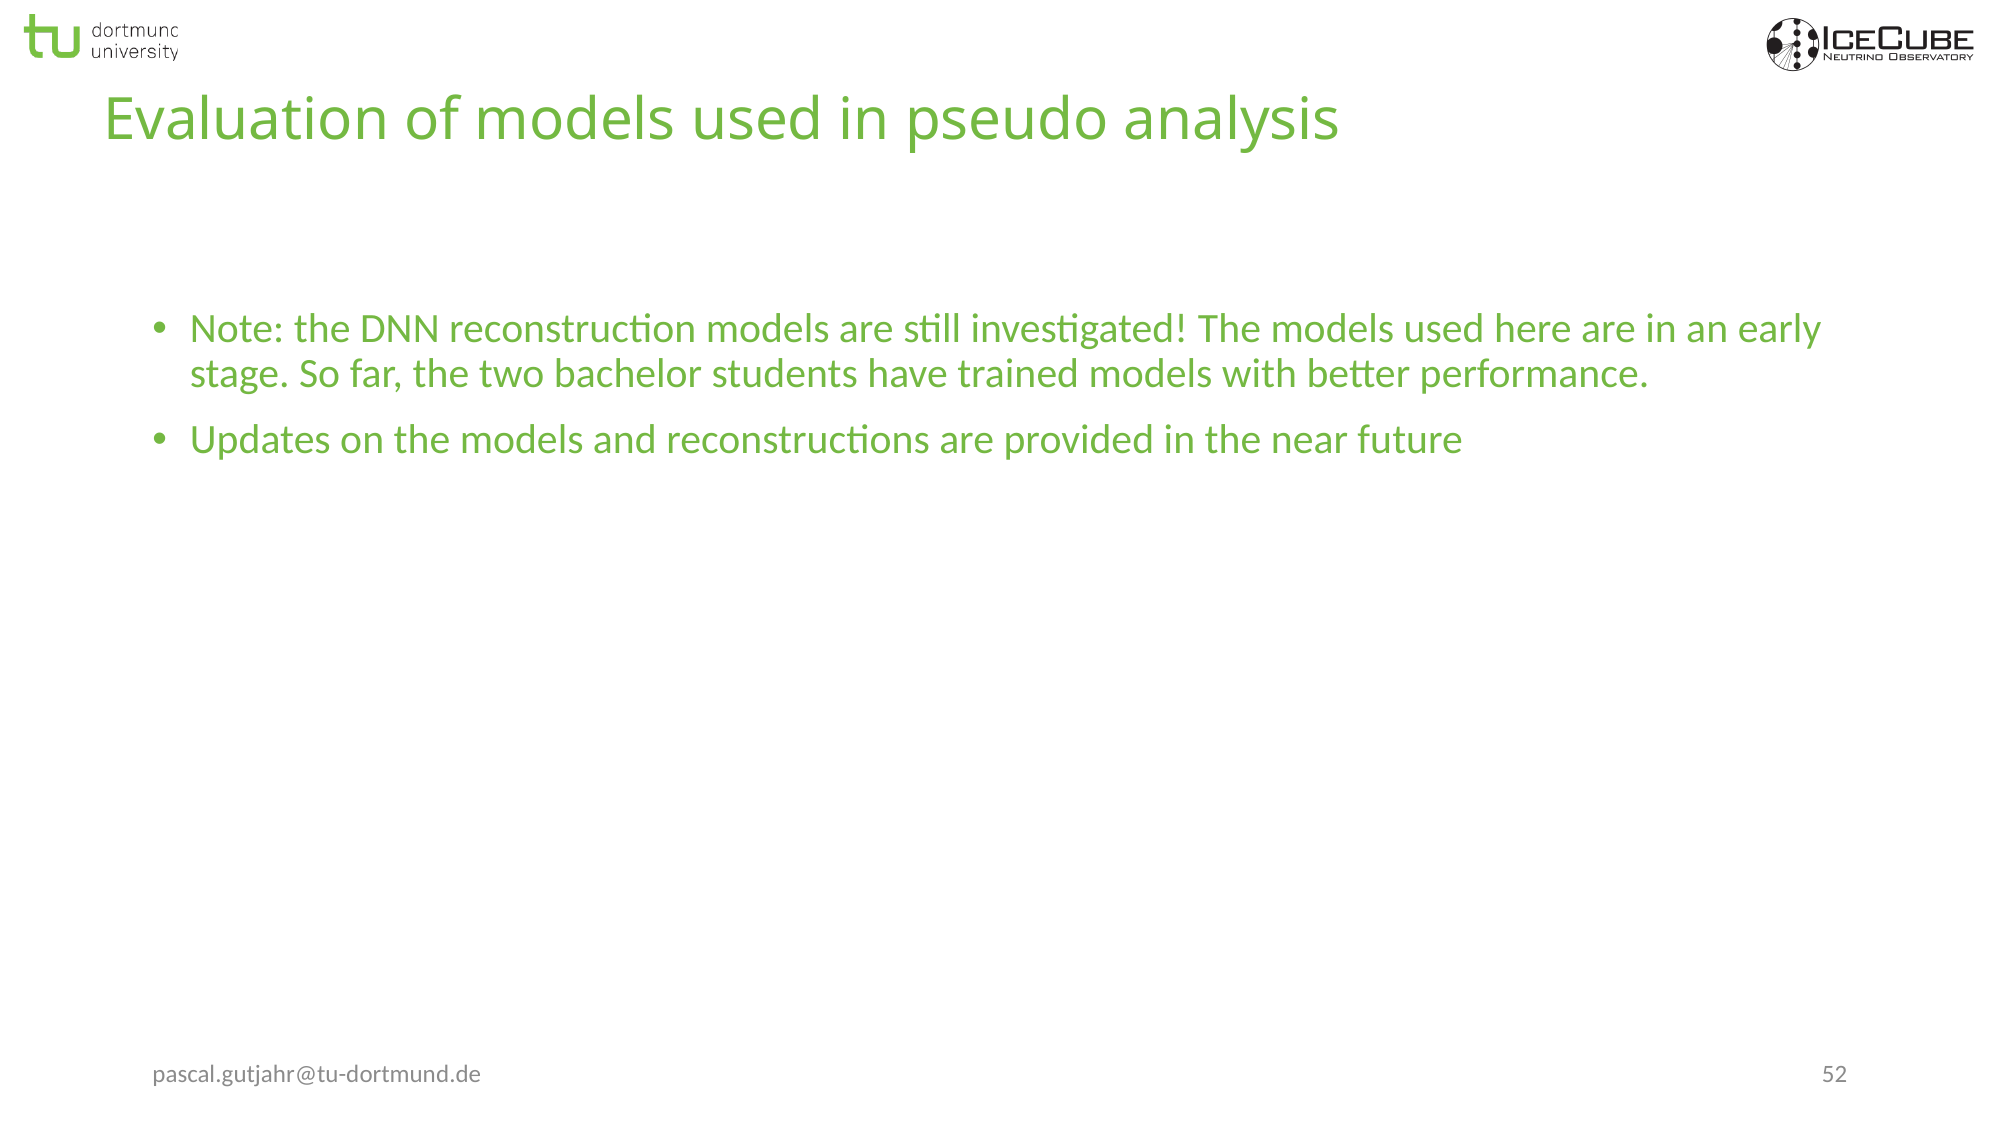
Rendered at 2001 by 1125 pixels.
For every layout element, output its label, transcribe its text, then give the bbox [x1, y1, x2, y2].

title Evaluation of models used in pseudo analysis [88, 59, 1977, 182]
slide_number 52 [1412, 1042, 1863, 1103]
slide_number pascal.gutjahr@tu-dortmund.de [137, 1042, 588, 1103]
list Note: the DNN reconstruction models are still investigated! The models used here are in an early stage. So far, the two bachelor students have trained models with better performance. Updates on the models and reconstructions are provided in the near future [137, 299, 1838, 1014]
